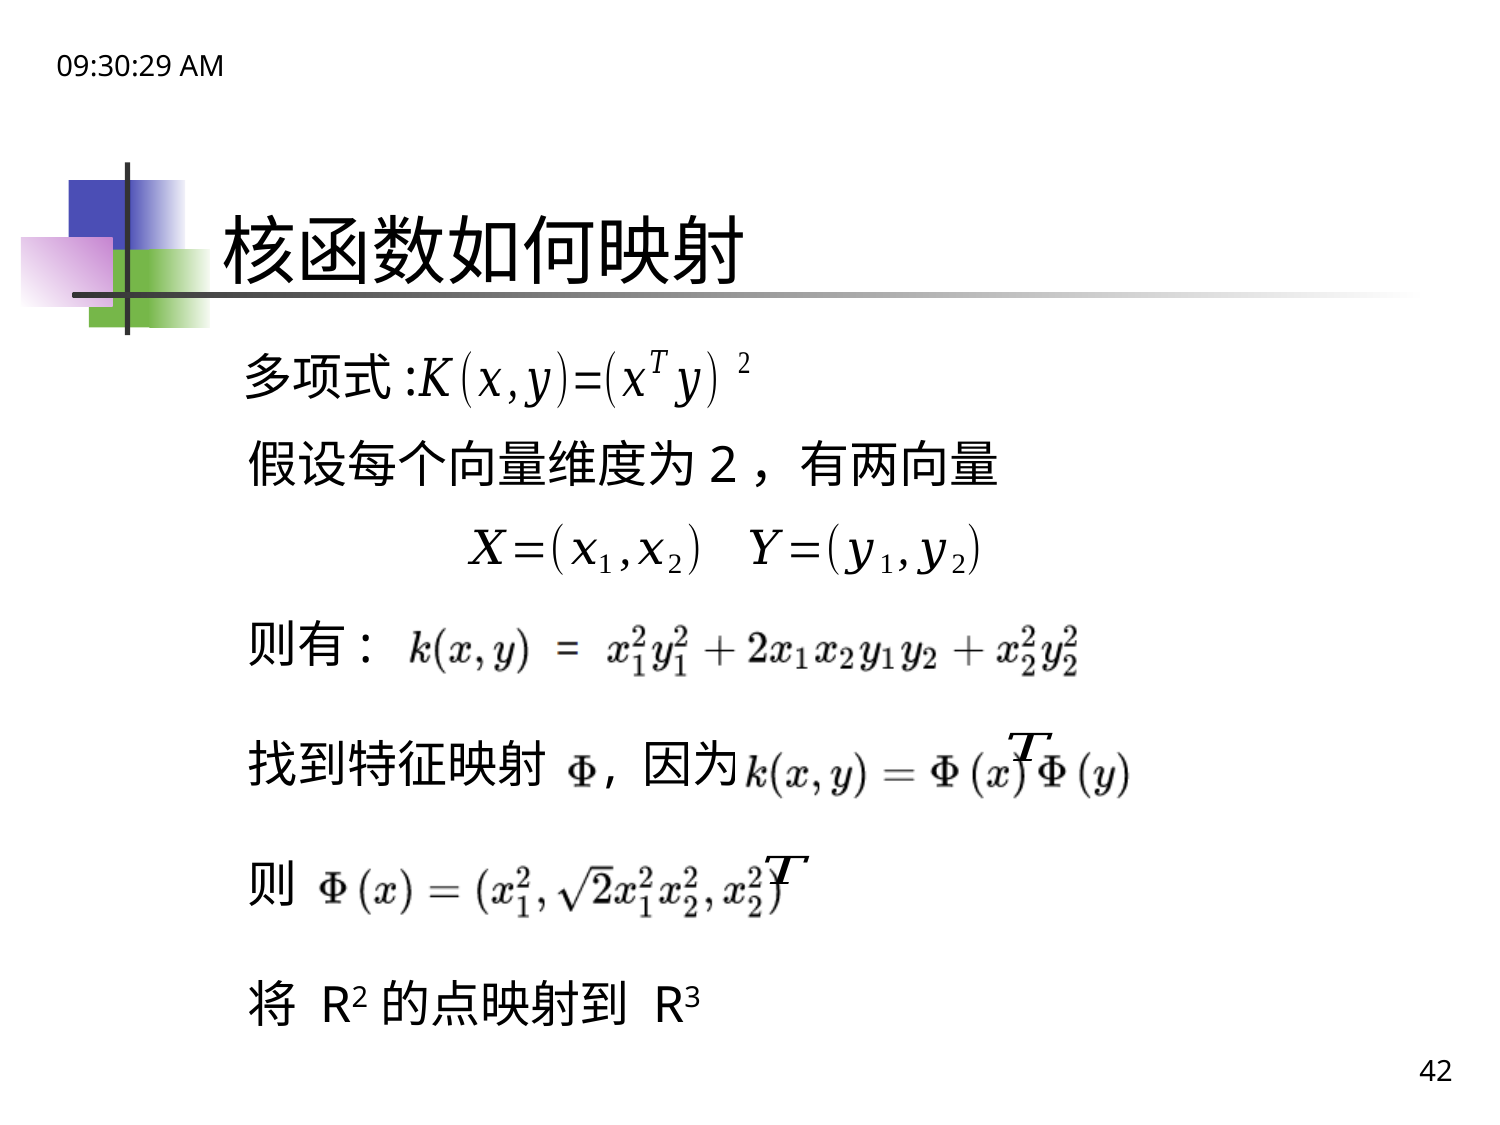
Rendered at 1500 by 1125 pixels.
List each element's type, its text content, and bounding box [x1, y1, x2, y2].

text_box 核函数如何映射 [206, 196, 1282, 302]
text_box 多项式: [227, 338, 622, 413]
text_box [735, 727, 1211, 816]
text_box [392, 614, 1105, 691]
slide_number 42 [1155, 1024, 1468, 1100]
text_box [310, 850, 814, 927]
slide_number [41, 19, 354, 95]
text_box 假设每个向量维度为2，有两向量 则有: 找到特征映射 , 因为 则 将 R2的点映射到 R3 [232, 425, 1015, 1041]
picture [562, 738, 606, 816]
